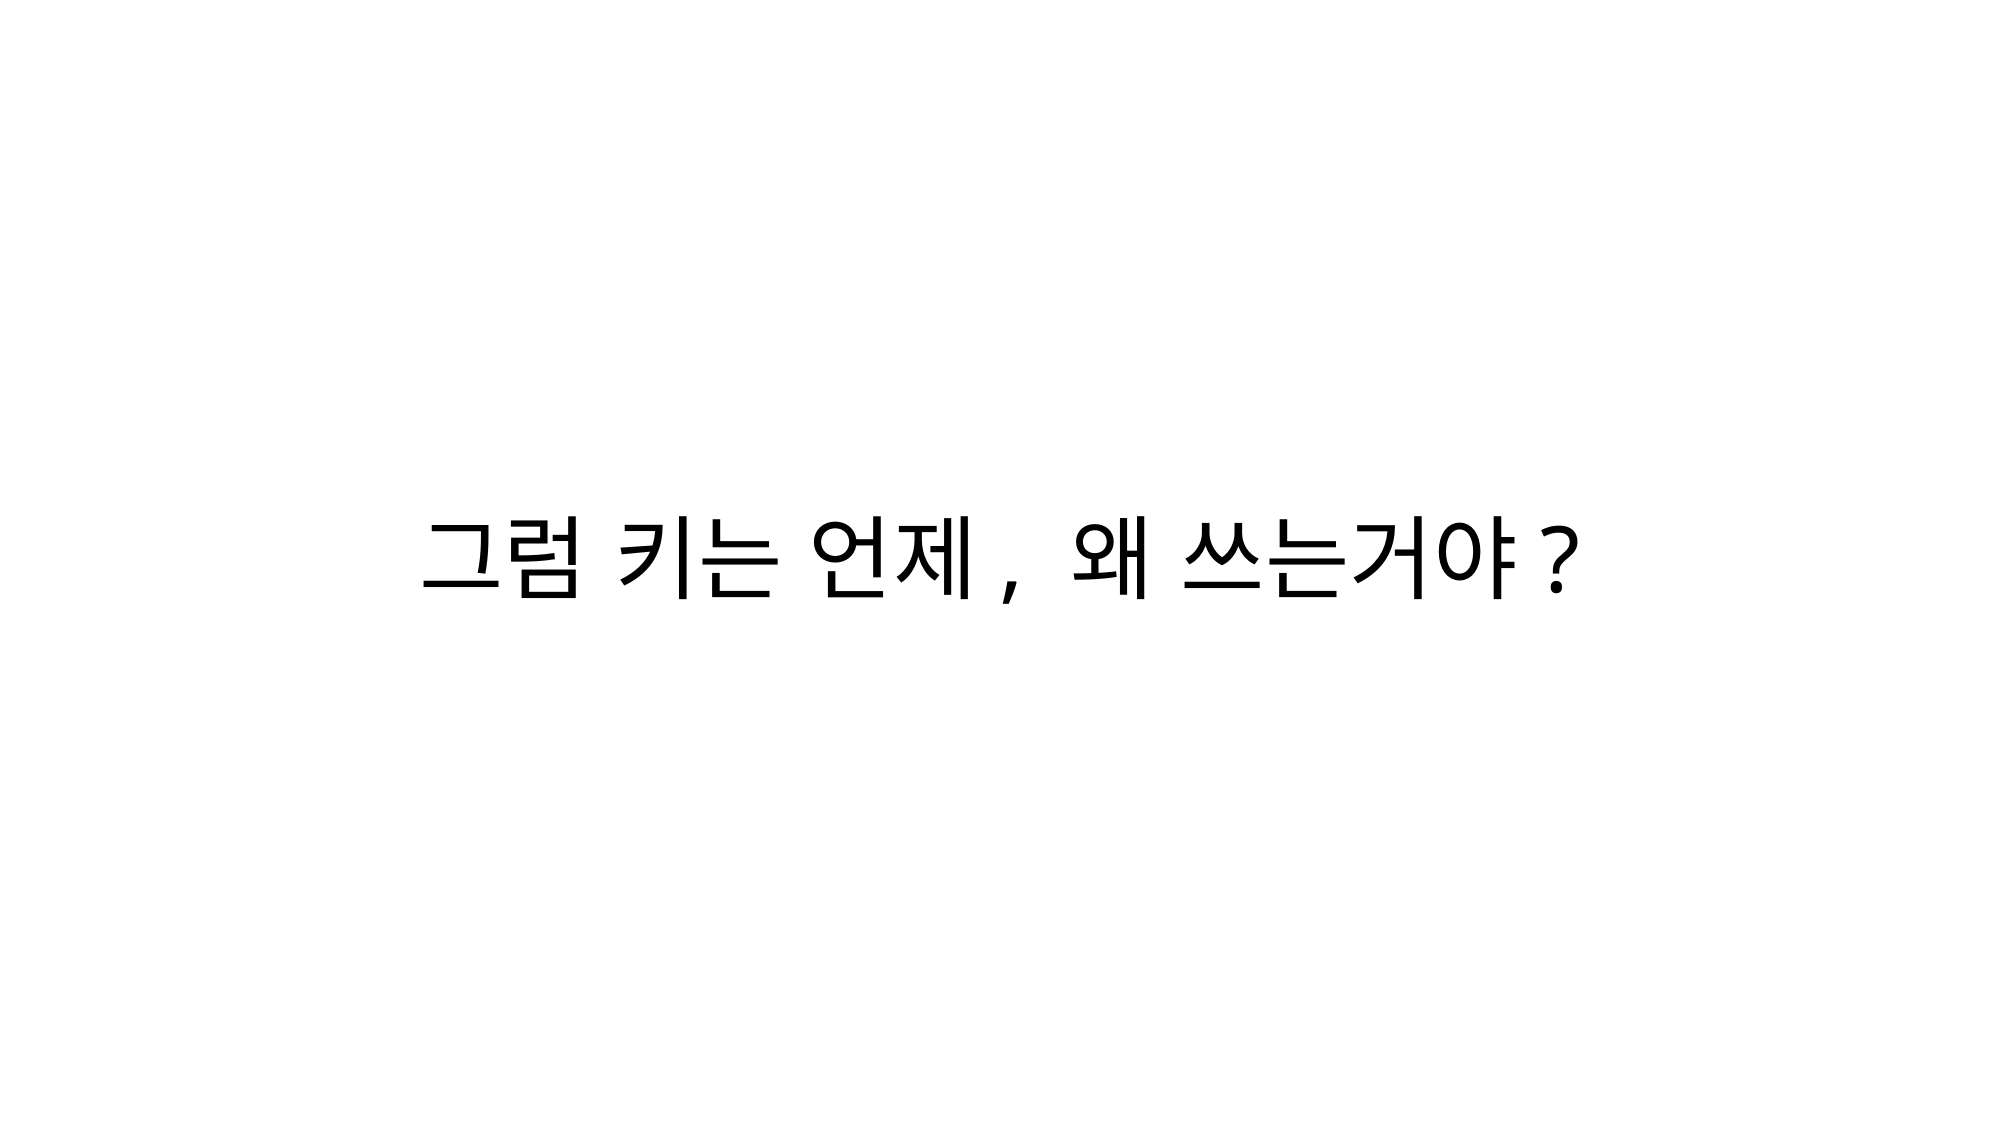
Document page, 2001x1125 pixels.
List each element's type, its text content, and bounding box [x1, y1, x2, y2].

title 그럼 키는 언제, 왜 쓰는거야? [137, 453, 1863, 672]
